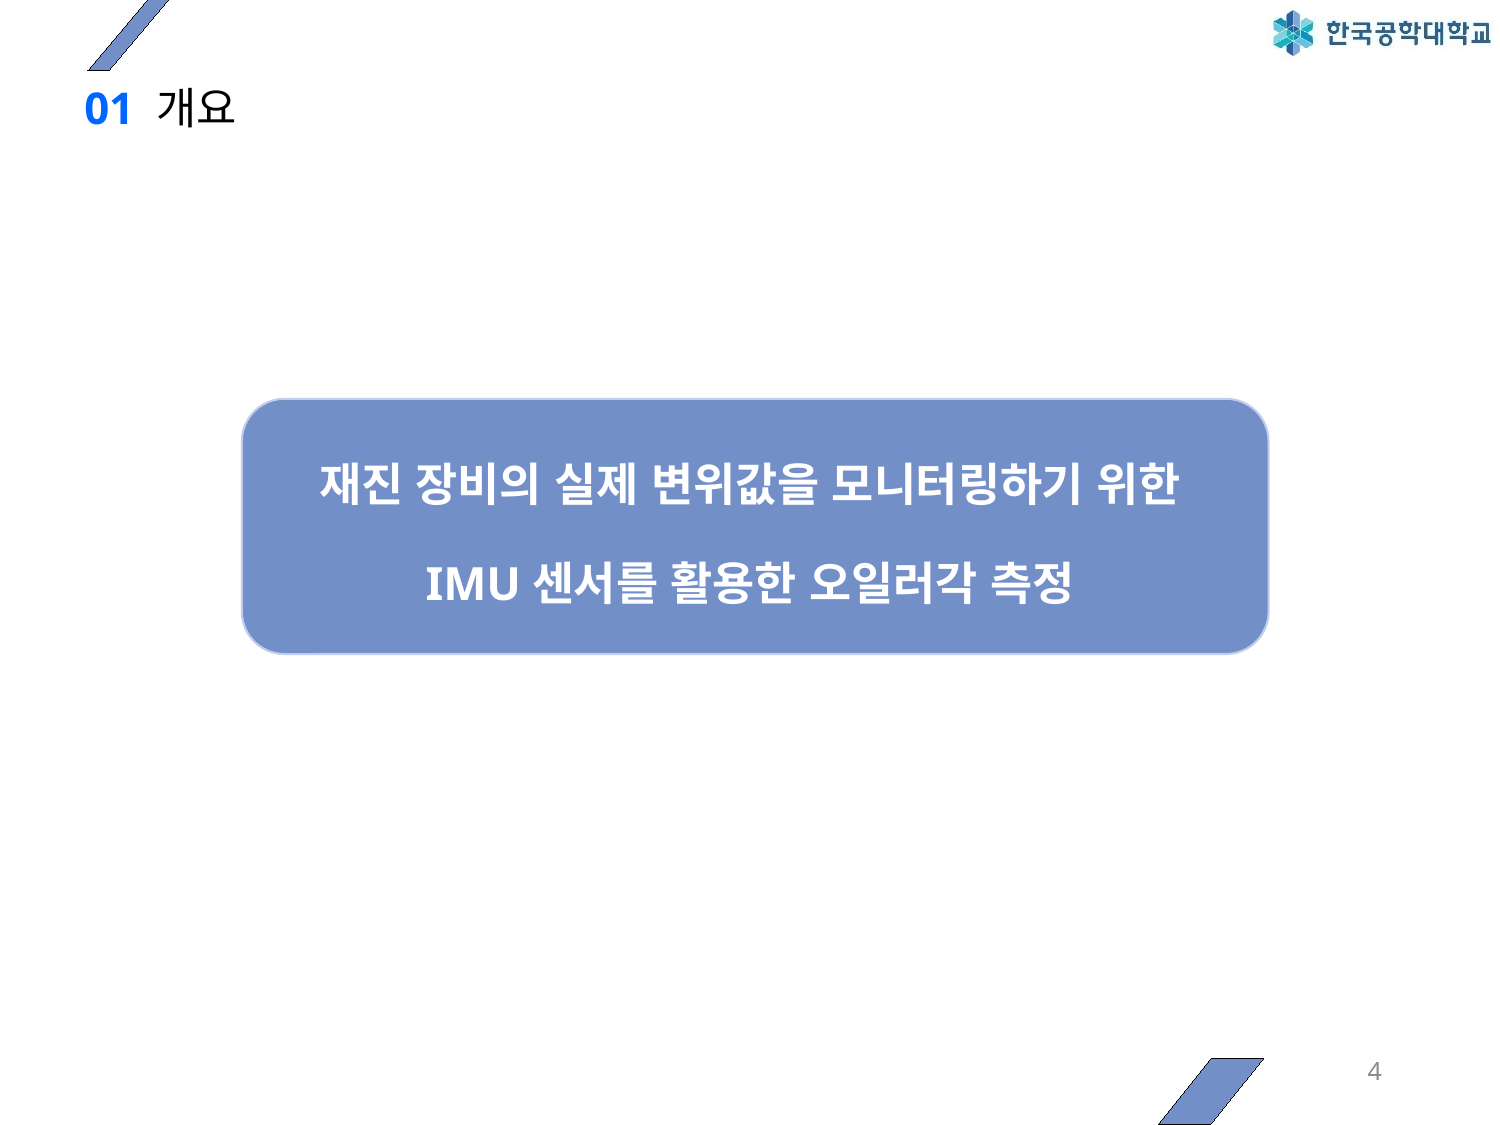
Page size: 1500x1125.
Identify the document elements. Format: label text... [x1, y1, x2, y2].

text_box [240, 397, 1270, 454]
list 재진 장비의 실제 변위값을 모니터링하기 위한 IMU센서를 활용한 오일러각 측정 [75, 454, 1425, 833]
title 01 개요 [69, 78, 1420, 146]
slide_number 4 [1059, 1042, 1397, 1103]
picture [1267, 5, 1495, 61]
